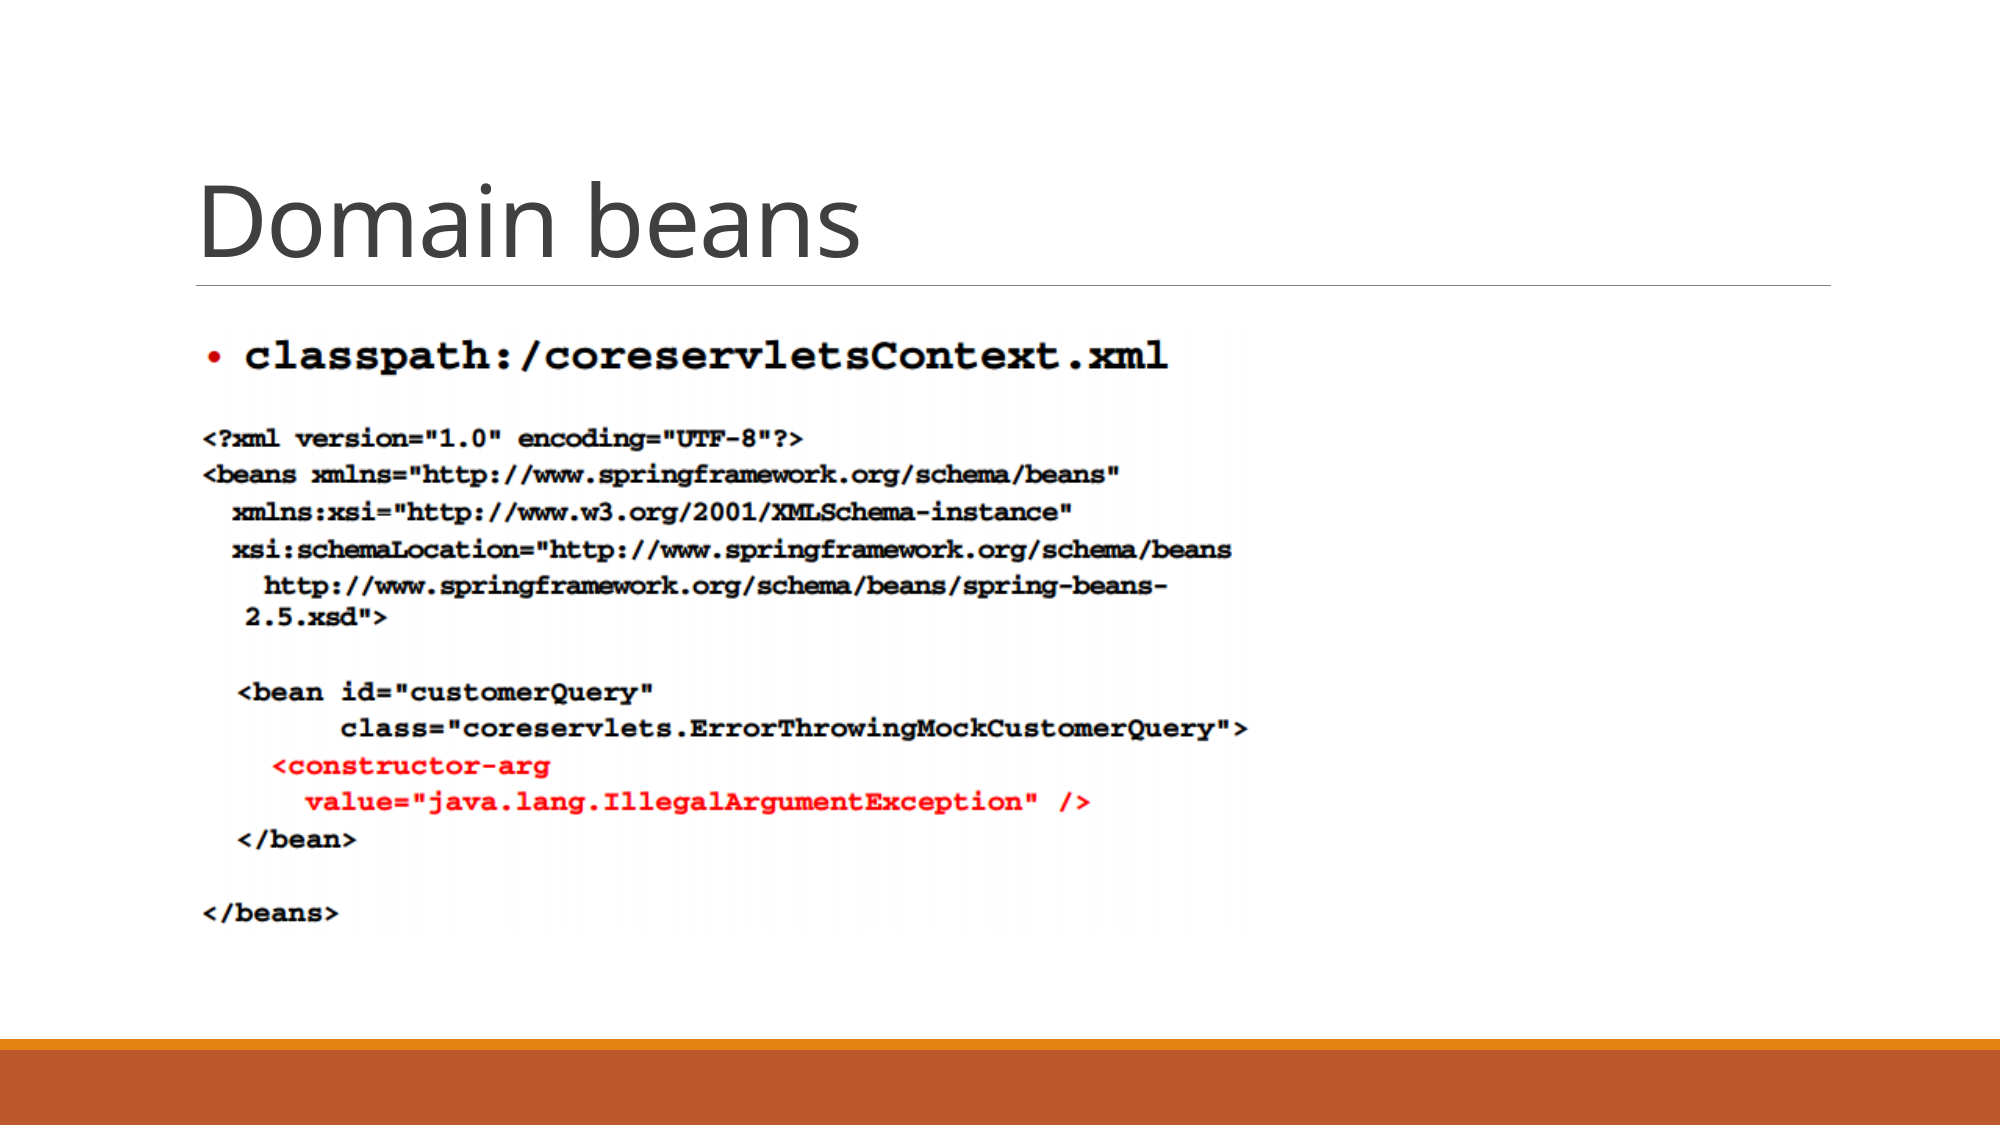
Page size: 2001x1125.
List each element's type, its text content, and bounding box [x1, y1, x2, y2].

picture [202, 328, 1257, 934]
title Domain beans [180, 47, 1830, 285]
